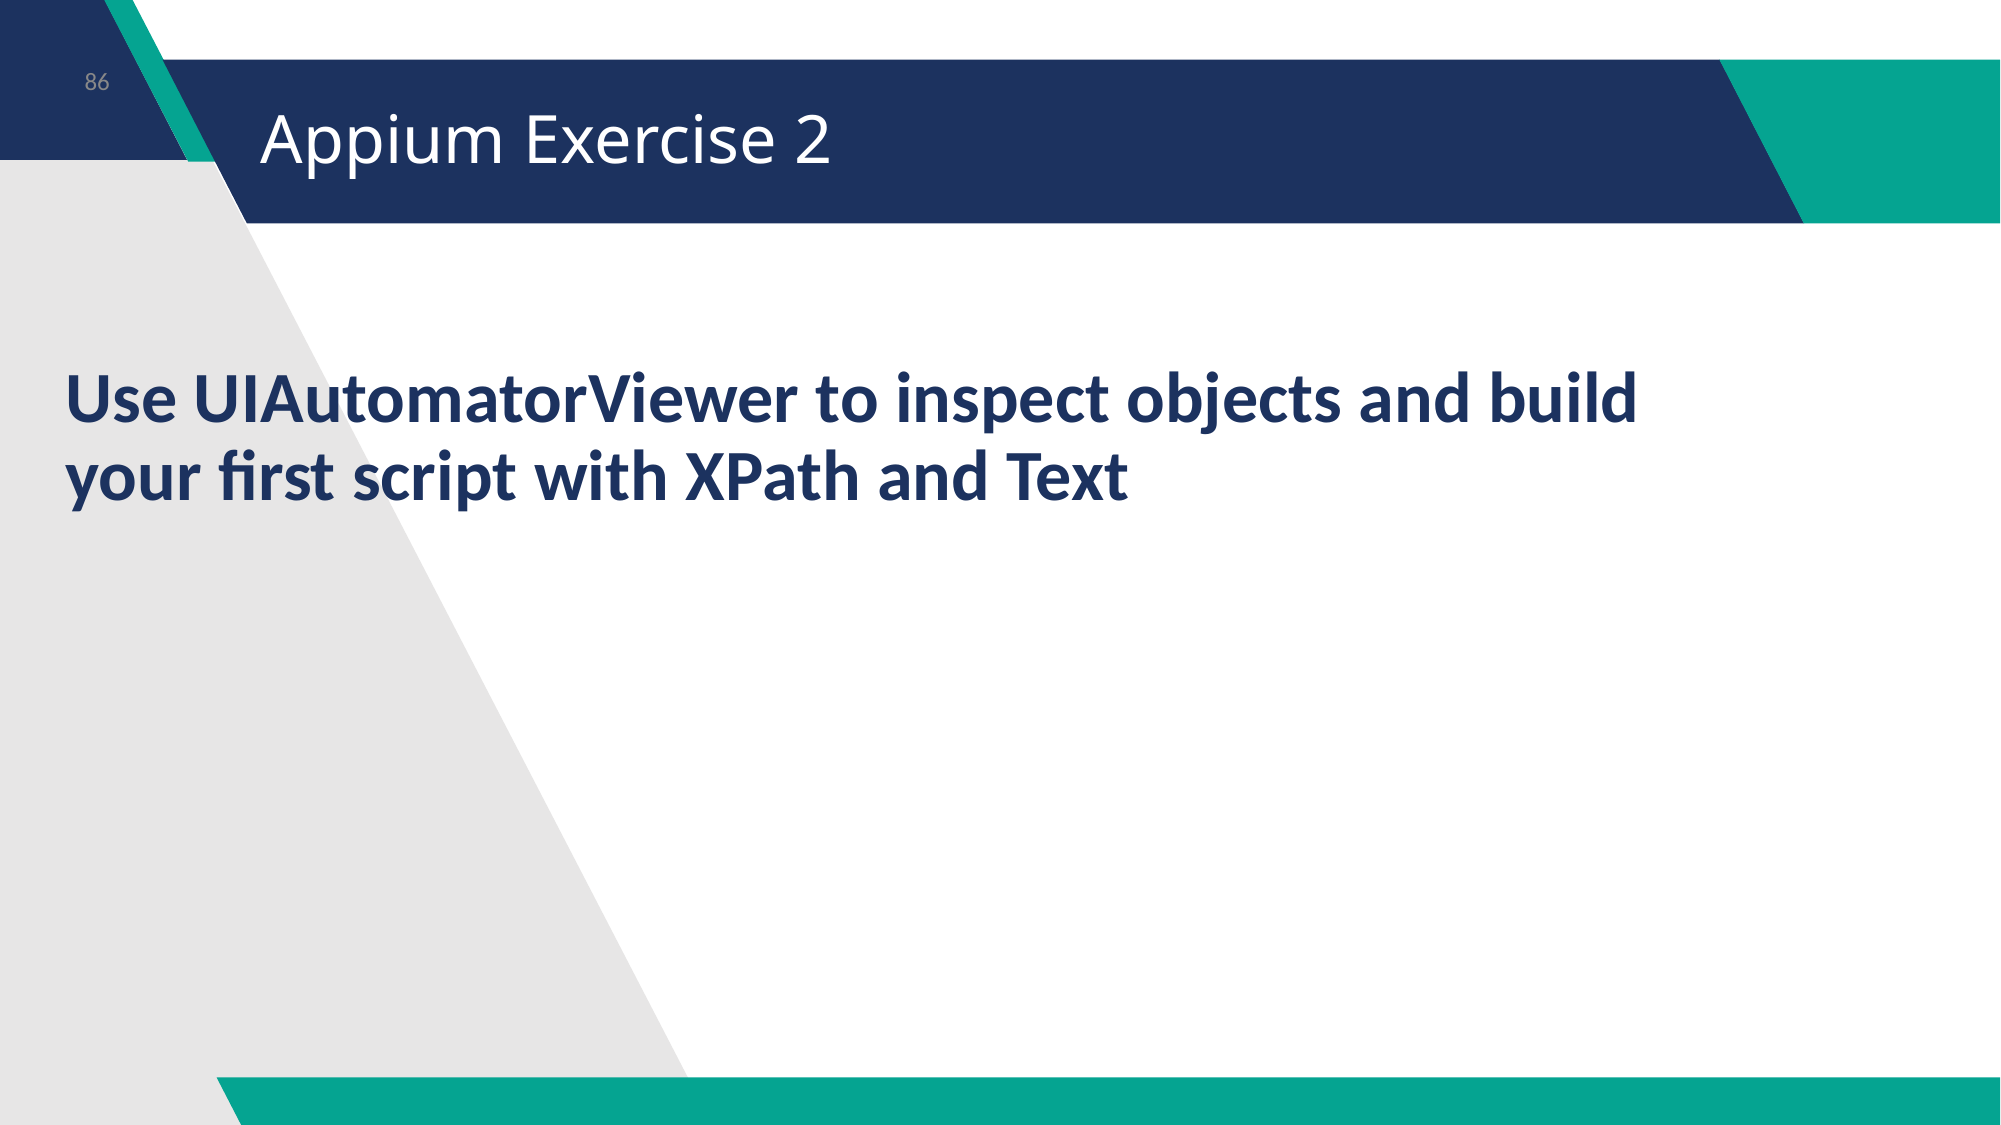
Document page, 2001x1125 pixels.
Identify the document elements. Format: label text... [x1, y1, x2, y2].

slide_number ‹#› [0, 0, 131, 160]
list Use UIAutomatorViewer to inspect objects and build your first script with XPath and Text [45, 273, 1776, 1048]
title Appium Exercise 2 [240, 59, 1898, 224]
